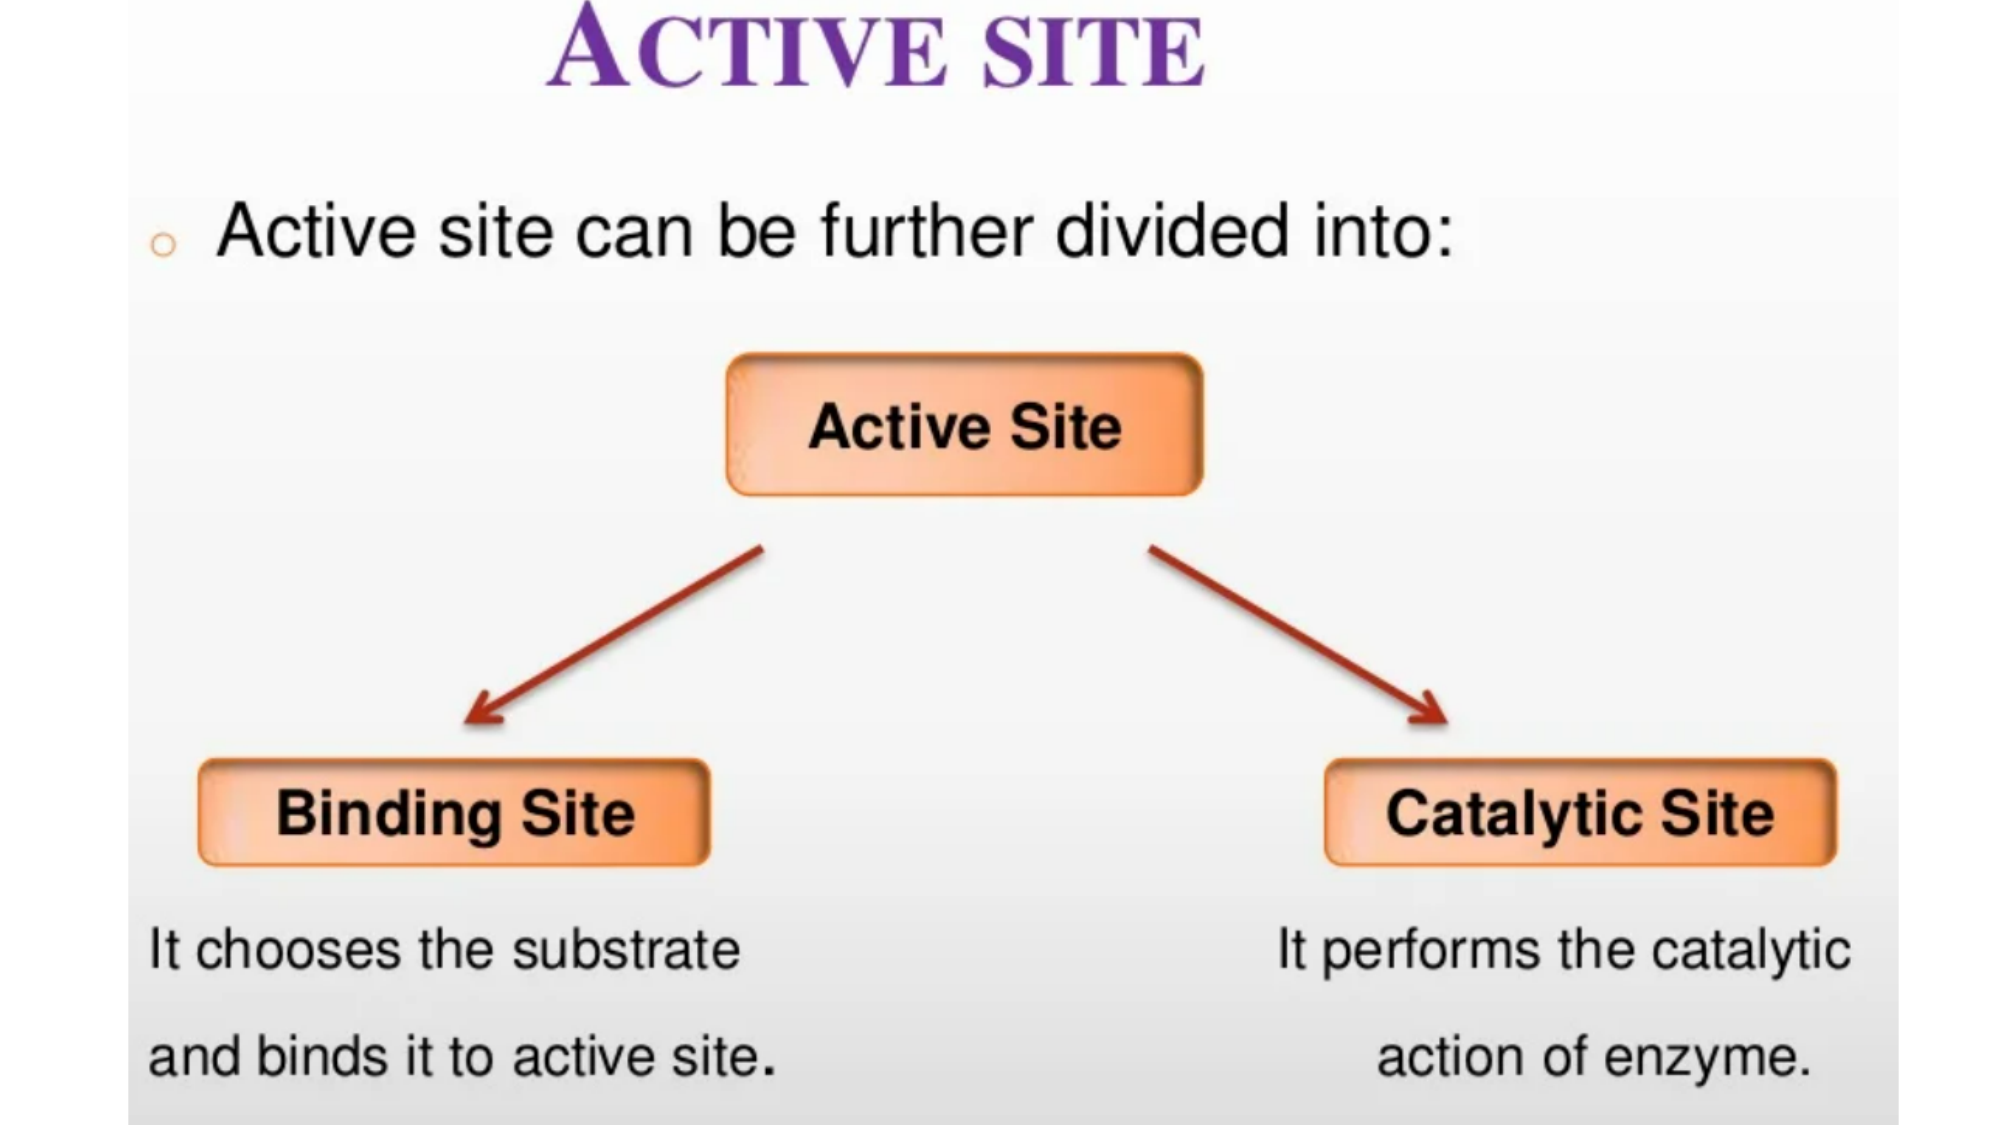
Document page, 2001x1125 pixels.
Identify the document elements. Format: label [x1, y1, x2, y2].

text_box [128, 0, 1899, 1125]
